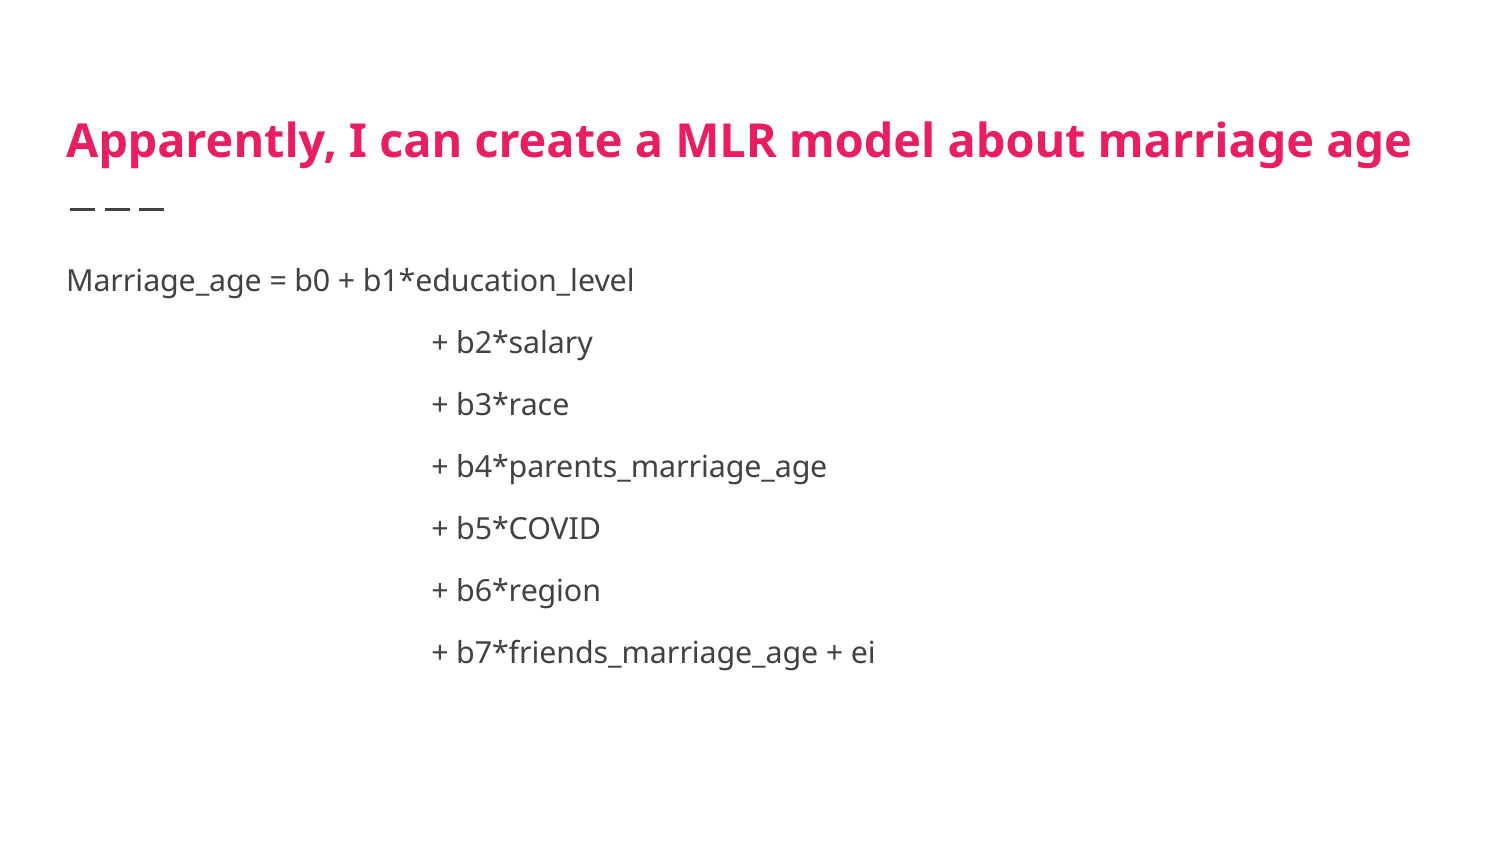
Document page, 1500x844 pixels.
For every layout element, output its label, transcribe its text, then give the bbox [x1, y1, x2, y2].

title Apparently, I can create a MLR model about marriage age [51, 61, 1449, 182]
list Marriage_age = b0 + b1*education_level + b2*salary + b3*race + b4*parents_marriage_age + b5*COVID + b6*region + b7*friends_marriage_age + ei [51, 240, 1449, 750]
